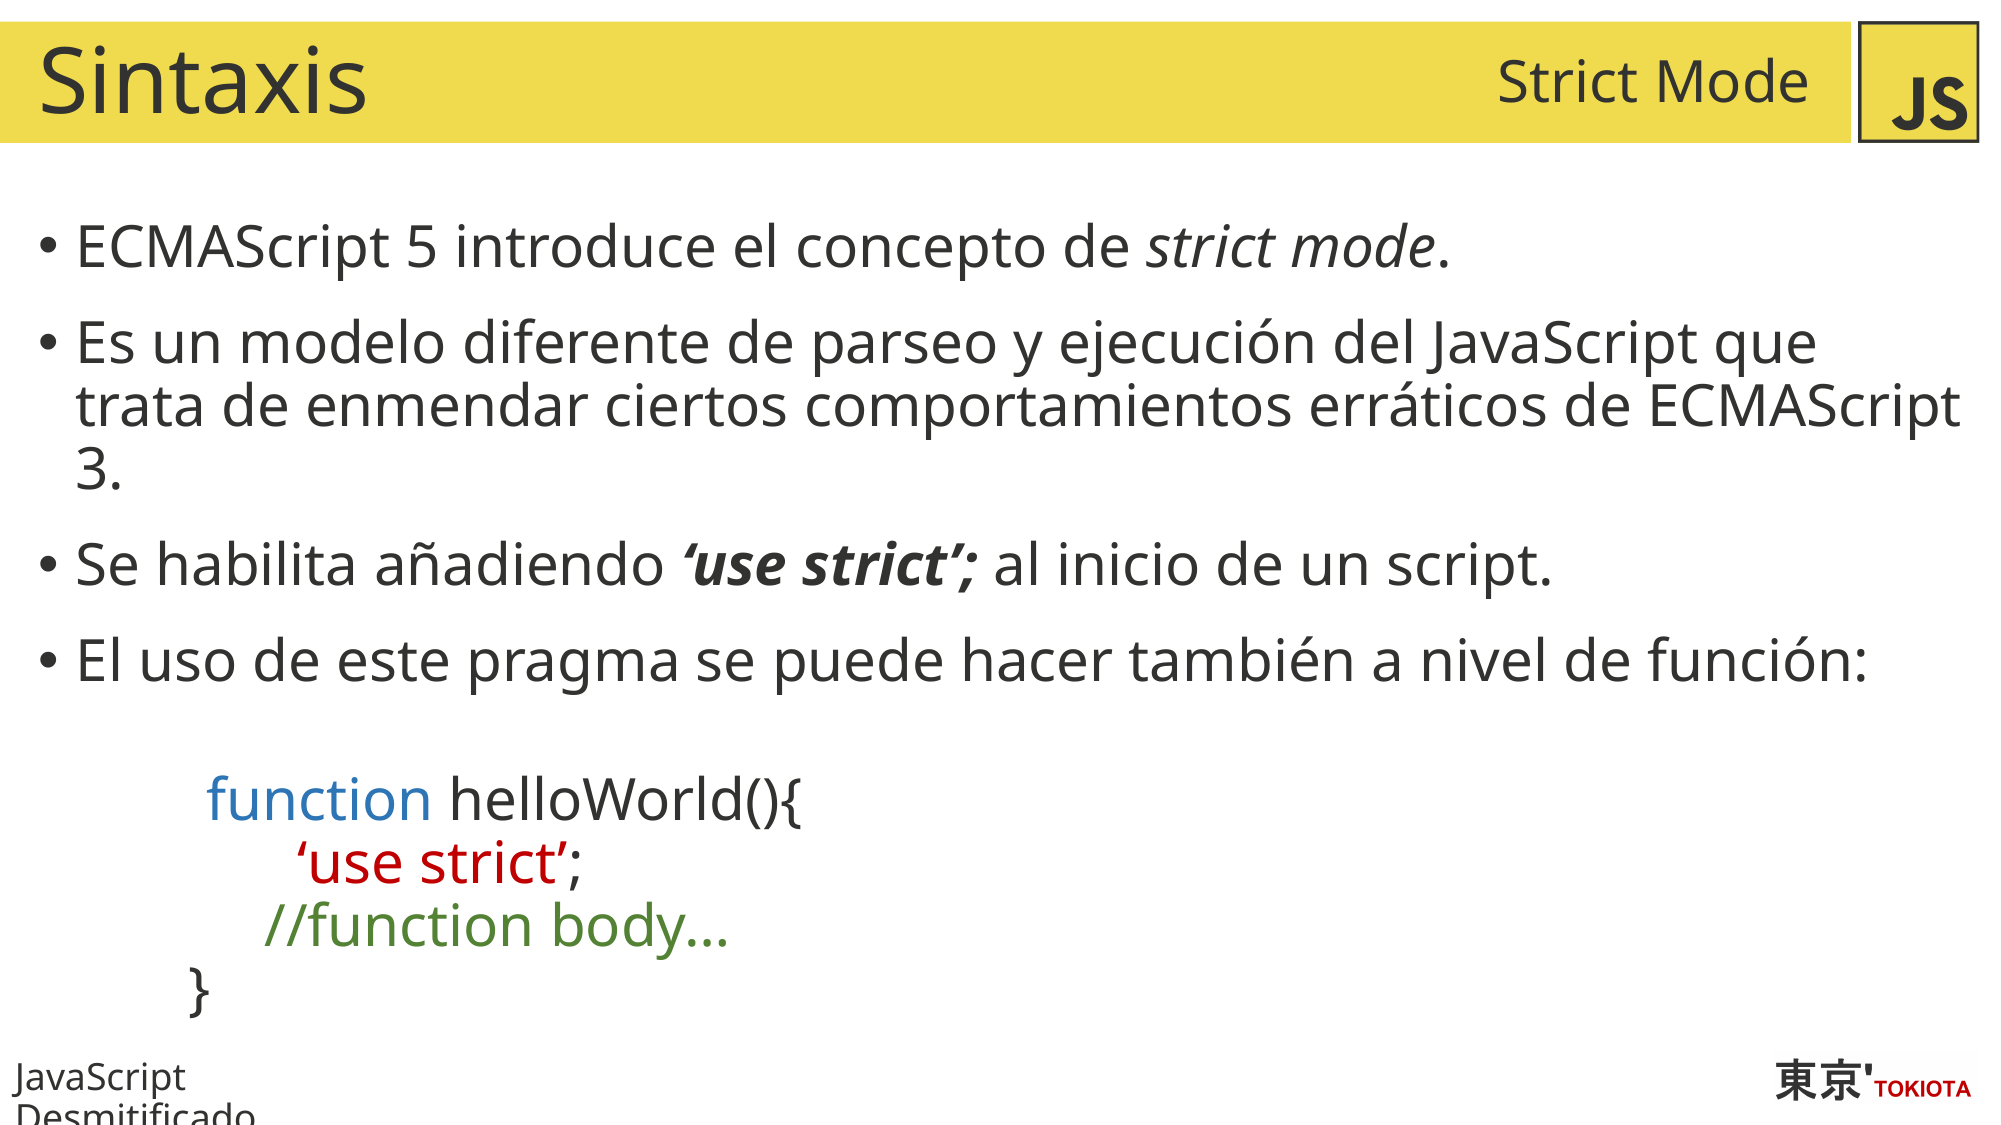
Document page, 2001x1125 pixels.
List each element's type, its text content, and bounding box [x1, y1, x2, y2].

list Strict Mode [1368, 44, 1841, 139]
list ECMAScript 5 introduce el concepto de strict mode. Es un modelo diferente de parseo y ejecución del JavaScript que trata de enmendar ciertos comportamientos erráticos de ECMAScript 3. Se habilita añadiendo ‘use strict’; al inicio de un script. El uso de este pragma se puede hacer también a nivel de función: function helloWorld(){ ‘use strict’; //function body… } [23, 209, 1979, 1019]
title Sintaxis [23, 27, 1353, 139]
picture [1774, 1050, 1979, 1105]
picture [1858, 21, 1980, 143]
